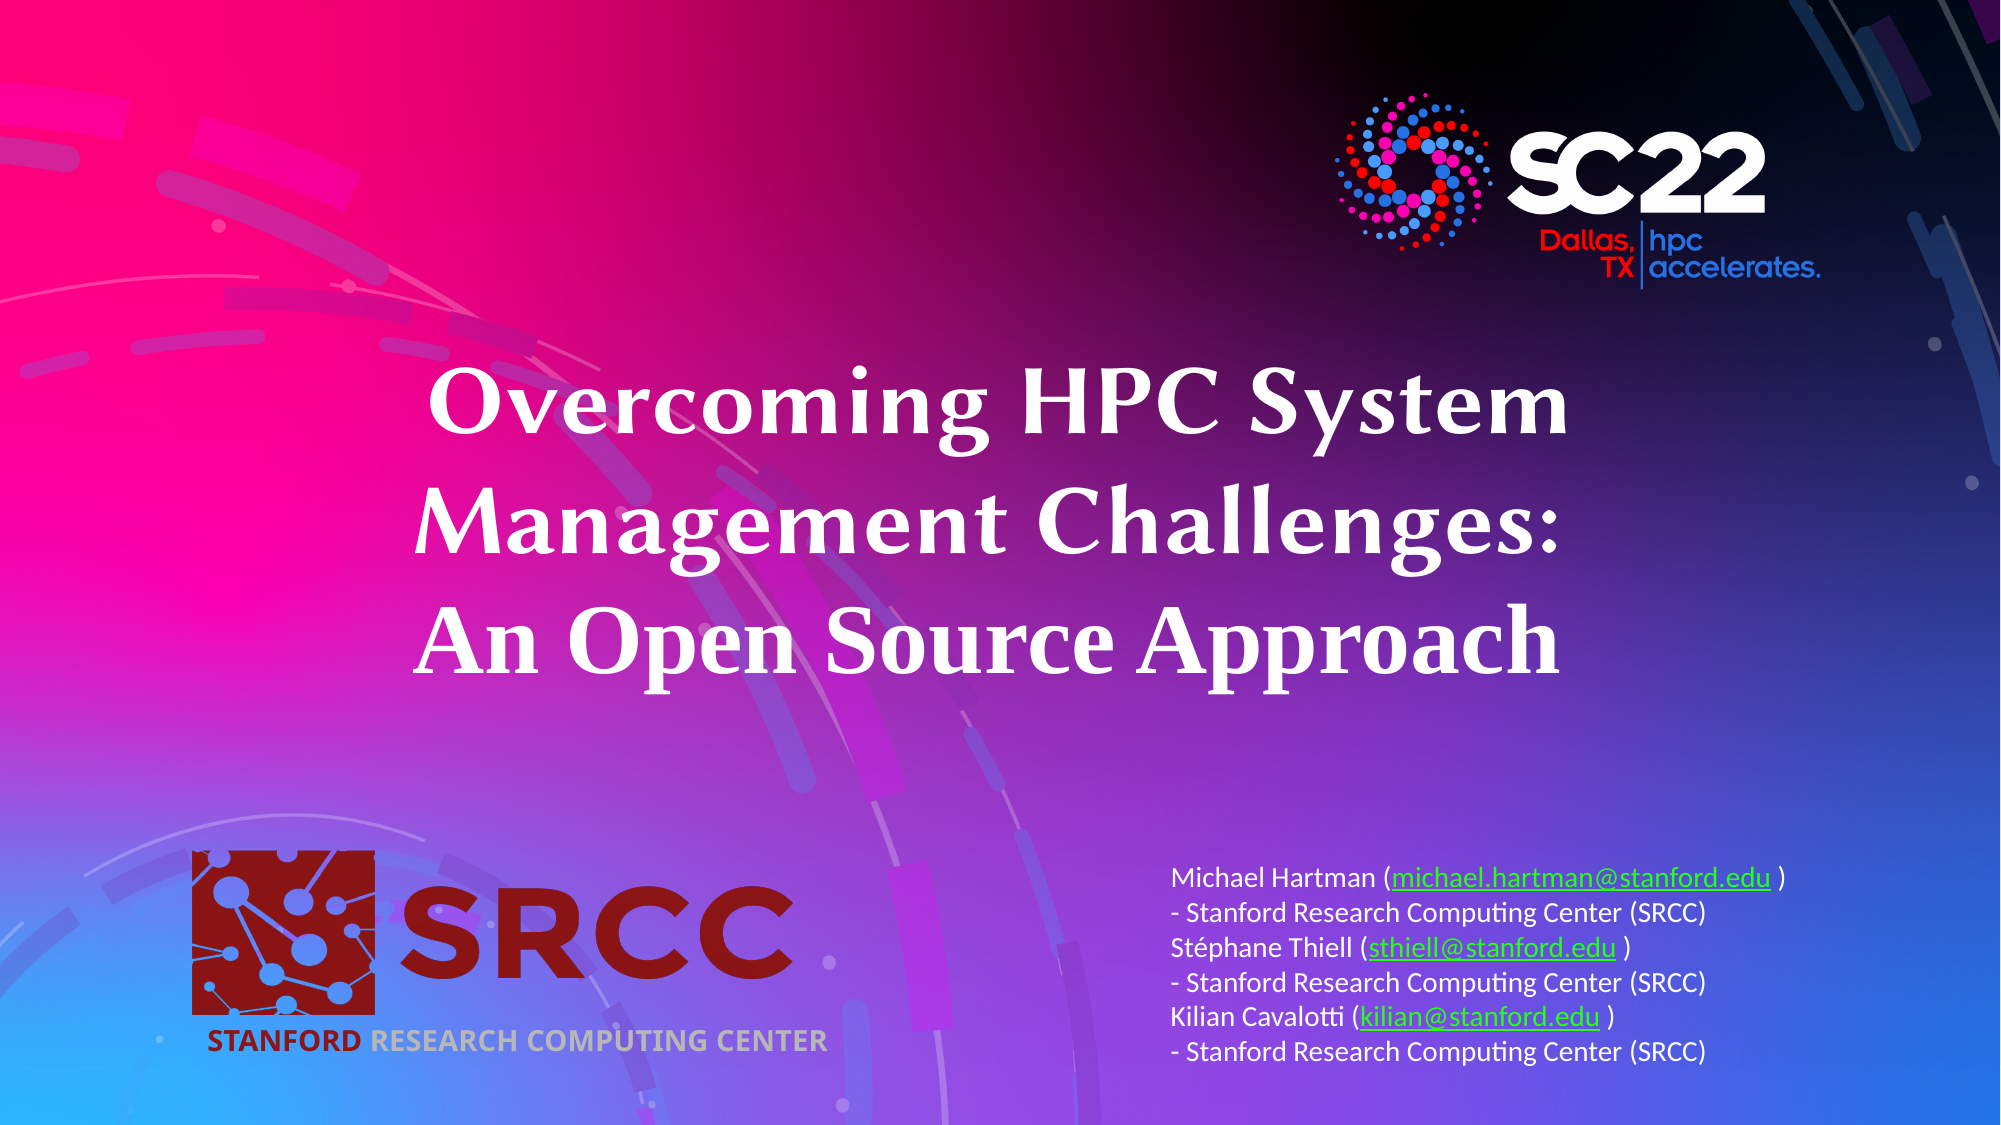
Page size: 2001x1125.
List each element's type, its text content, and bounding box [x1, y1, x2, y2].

picture [0, 0, 2001, 1125]
subtitle Michael Hartman (michael.hartman@stanford.edu ) - Stanford Research Computing Center (SRCC) Stéphane Thiell (sthiell@stanford.edu ) - Stanford Research Computing Center (SRCC) Kilian Cavalotti (kilian@stanford.edu ) - Stanford Research Computing Center (SRCC) [1155, 850, 1831, 1080]
text_box STANFORD RESEARCH COMPUTING CENTER [192, 1014, 868, 1065]
title Overcoming HPC System Management Challenges: An Open Source Approach [169, 332, 1831, 702]
